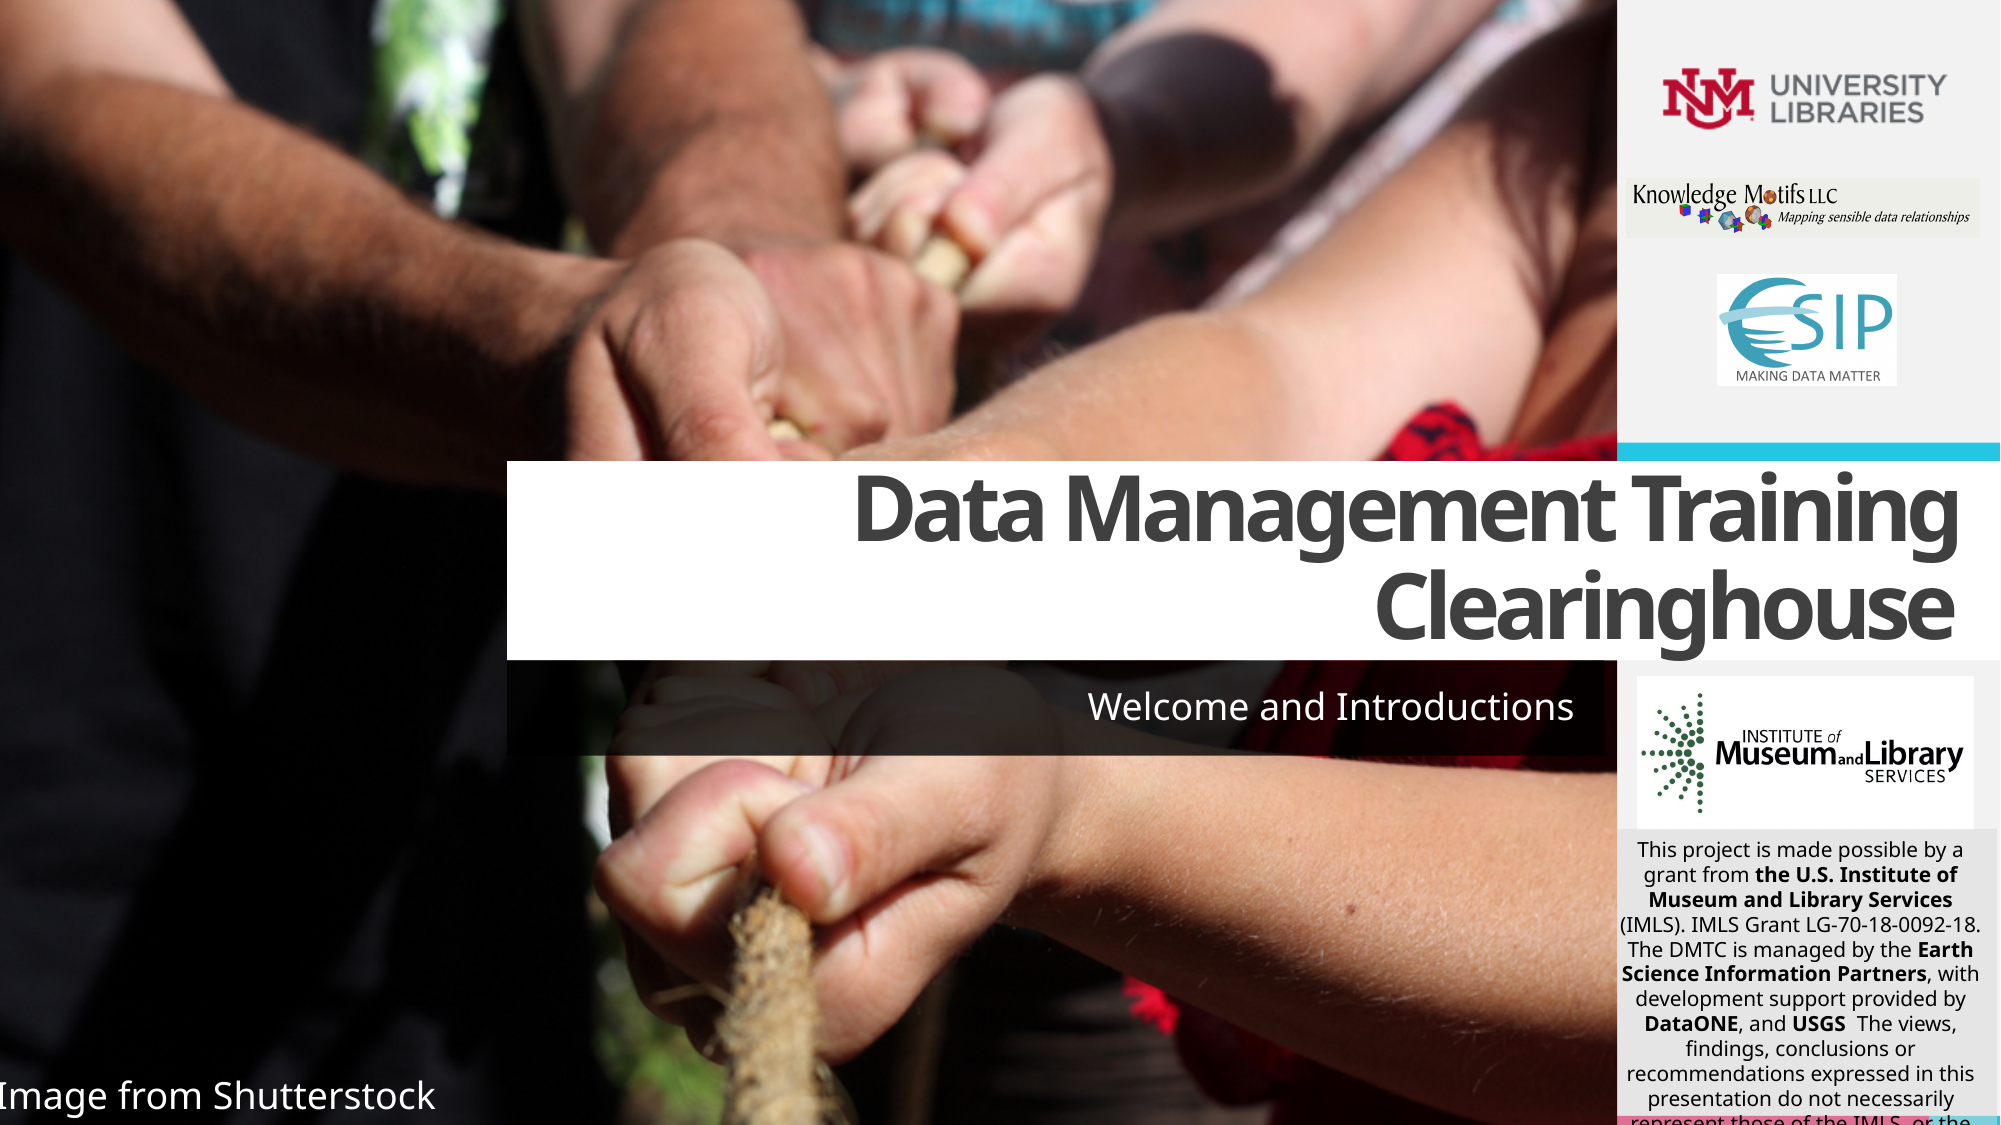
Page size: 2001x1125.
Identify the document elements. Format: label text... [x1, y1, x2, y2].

picture [1637, 676, 1974, 828]
title Data Management Training Clearinghouse [1618, 461, 2000, 661]
picture [1717, 274, 1897, 386]
picture [1626, 178, 1980, 238]
picture [0, 0, 1618, 1125]
picture [1646, 51, 1965, 147]
